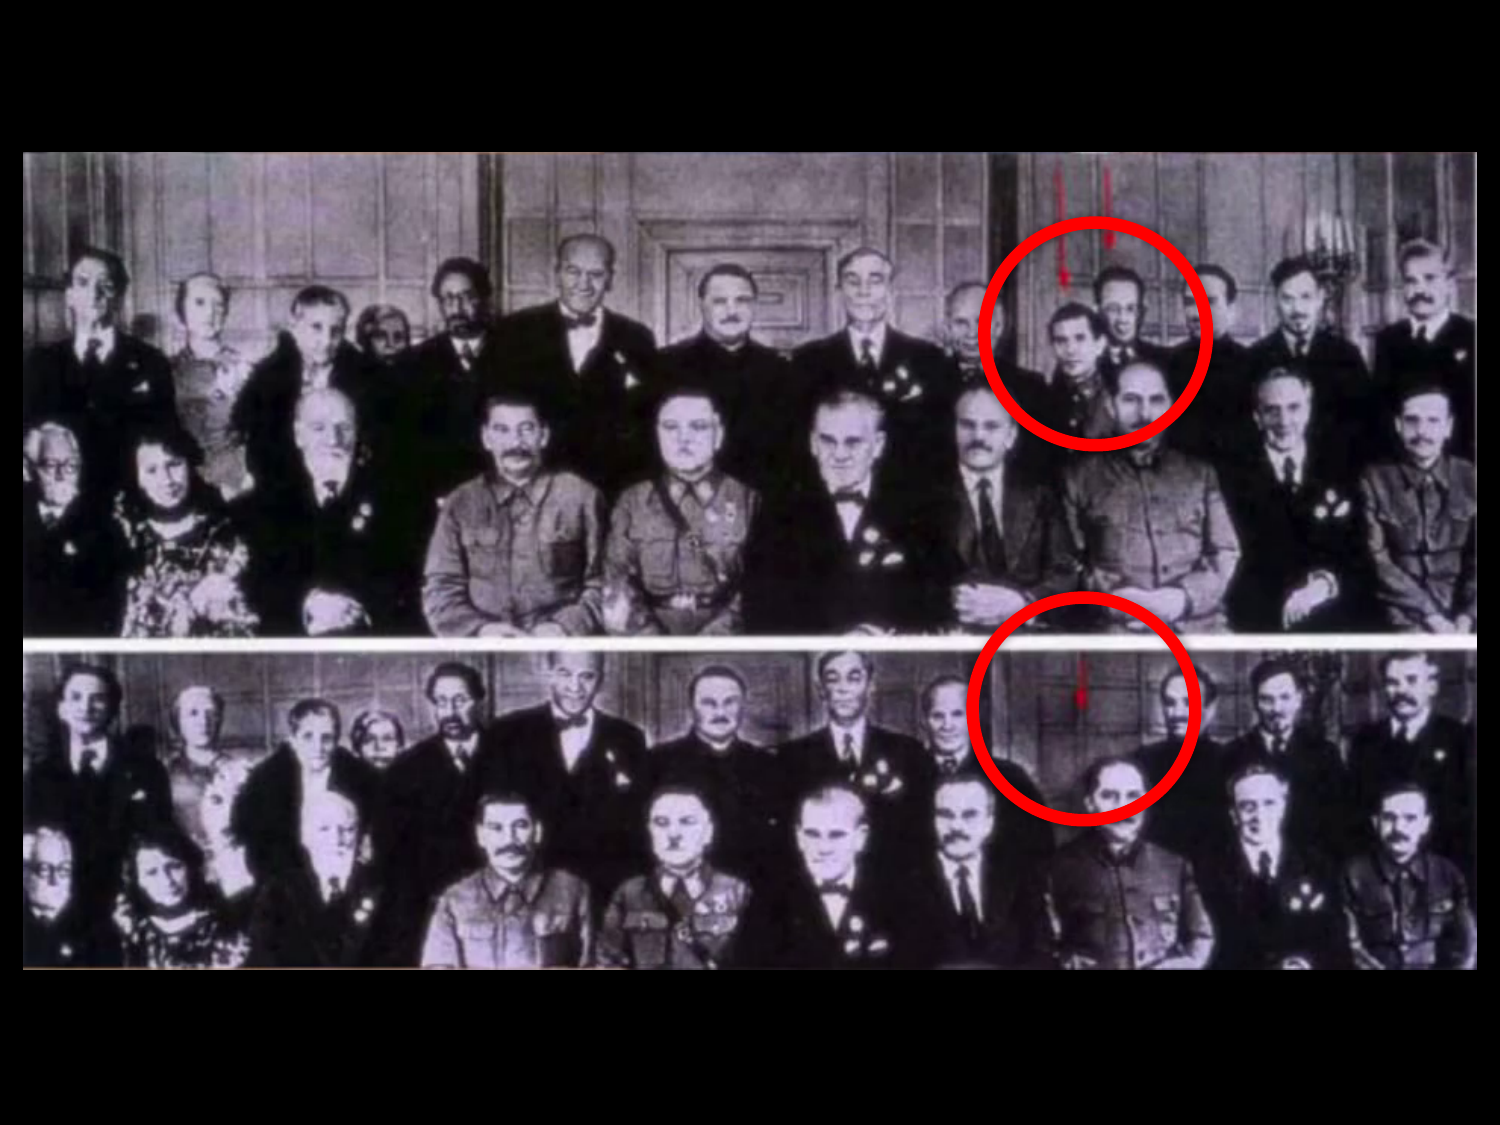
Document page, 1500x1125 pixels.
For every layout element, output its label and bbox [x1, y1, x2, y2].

picture [23, 152, 1477, 970]
